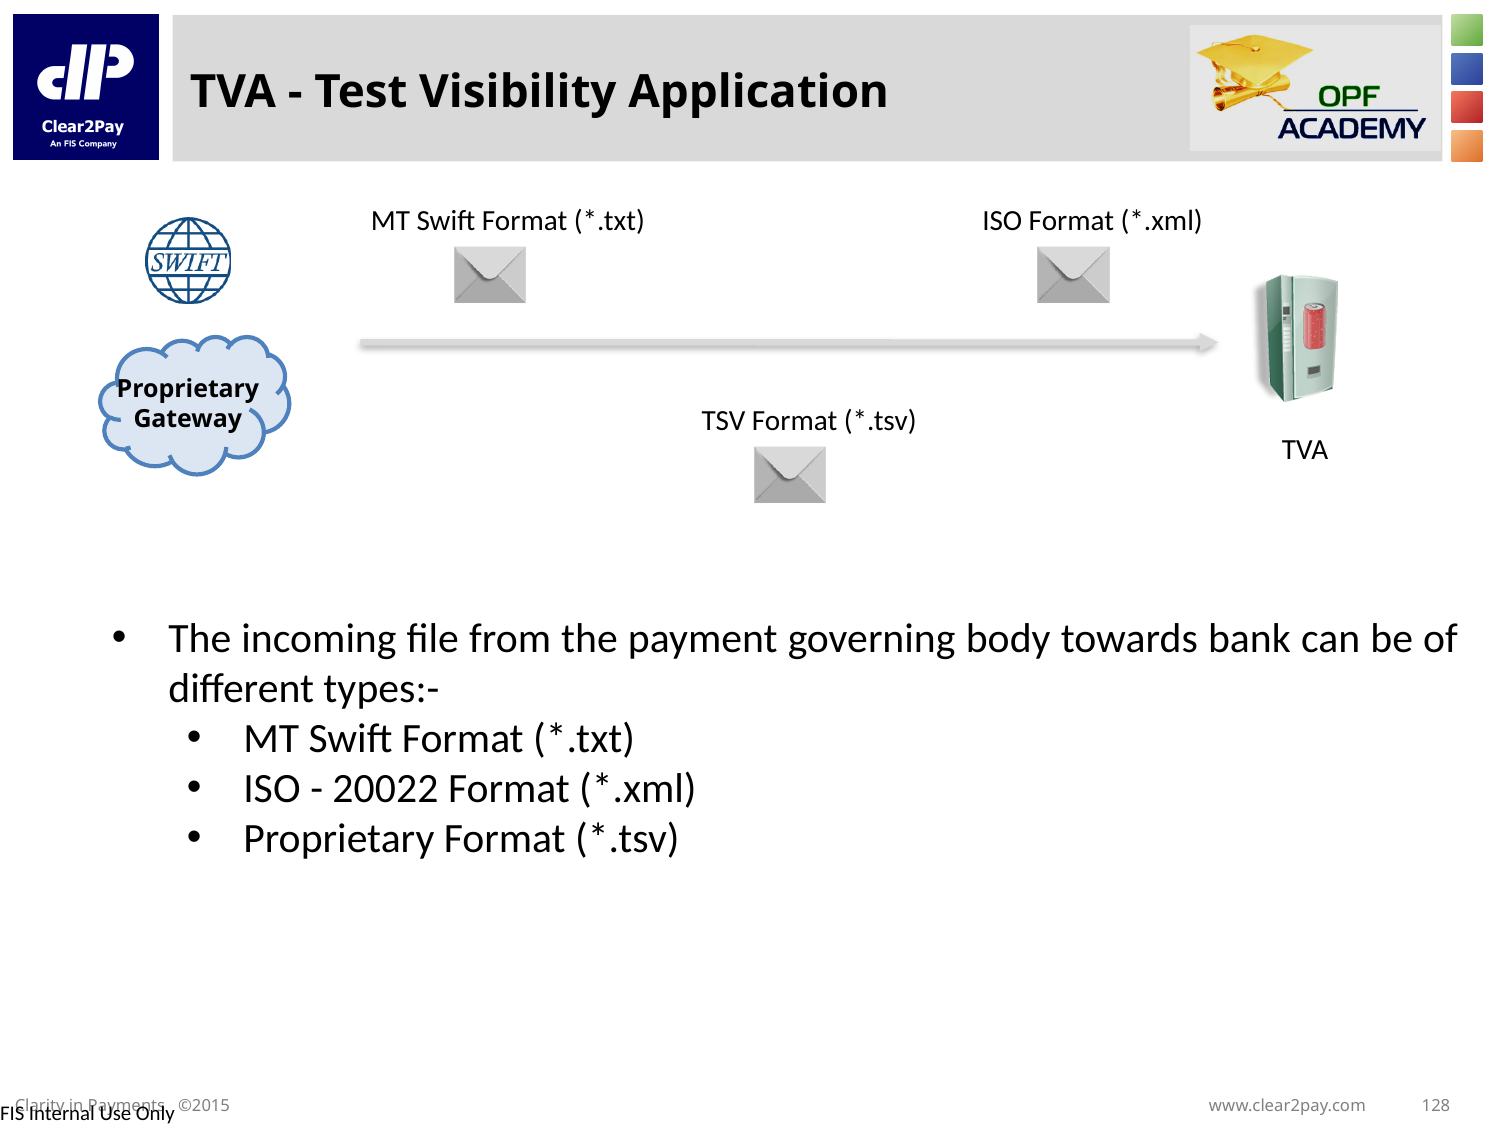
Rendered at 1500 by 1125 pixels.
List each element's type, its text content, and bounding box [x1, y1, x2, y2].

picture [1233, 265, 1377, 408]
picture [452, 244, 528, 304]
text_box Proprietary Gateway [97, 334, 292, 477]
text_box ISO Format (*.xml) [950, 194, 1235, 244]
text_box MT Swift Format (*.txt) [348, 194, 668, 244]
picture [1436, 25, 1441, 151]
picture [145, 217, 231, 304]
text_box TVA [1244, 423, 1367, 474]
text_box The incoming file from the payment governing body towards bank can be of different types:- MT Swift Format (*.txt) ISO - 20022 Format (*.xml) Proprietary Format (*.tsv) [97, 603, 1474, 869]
text_box TSV Format (*.tsv) [667, 394, 951, 444]
text_box [360, 333, 1219, 352]
picture [1035, 244, 1111, 304]
picture [752, 444, 827, 504]
title TVA - Test Visibility Application [174, 24, 1436, 154]
picture [13, 14, 159, 160]
